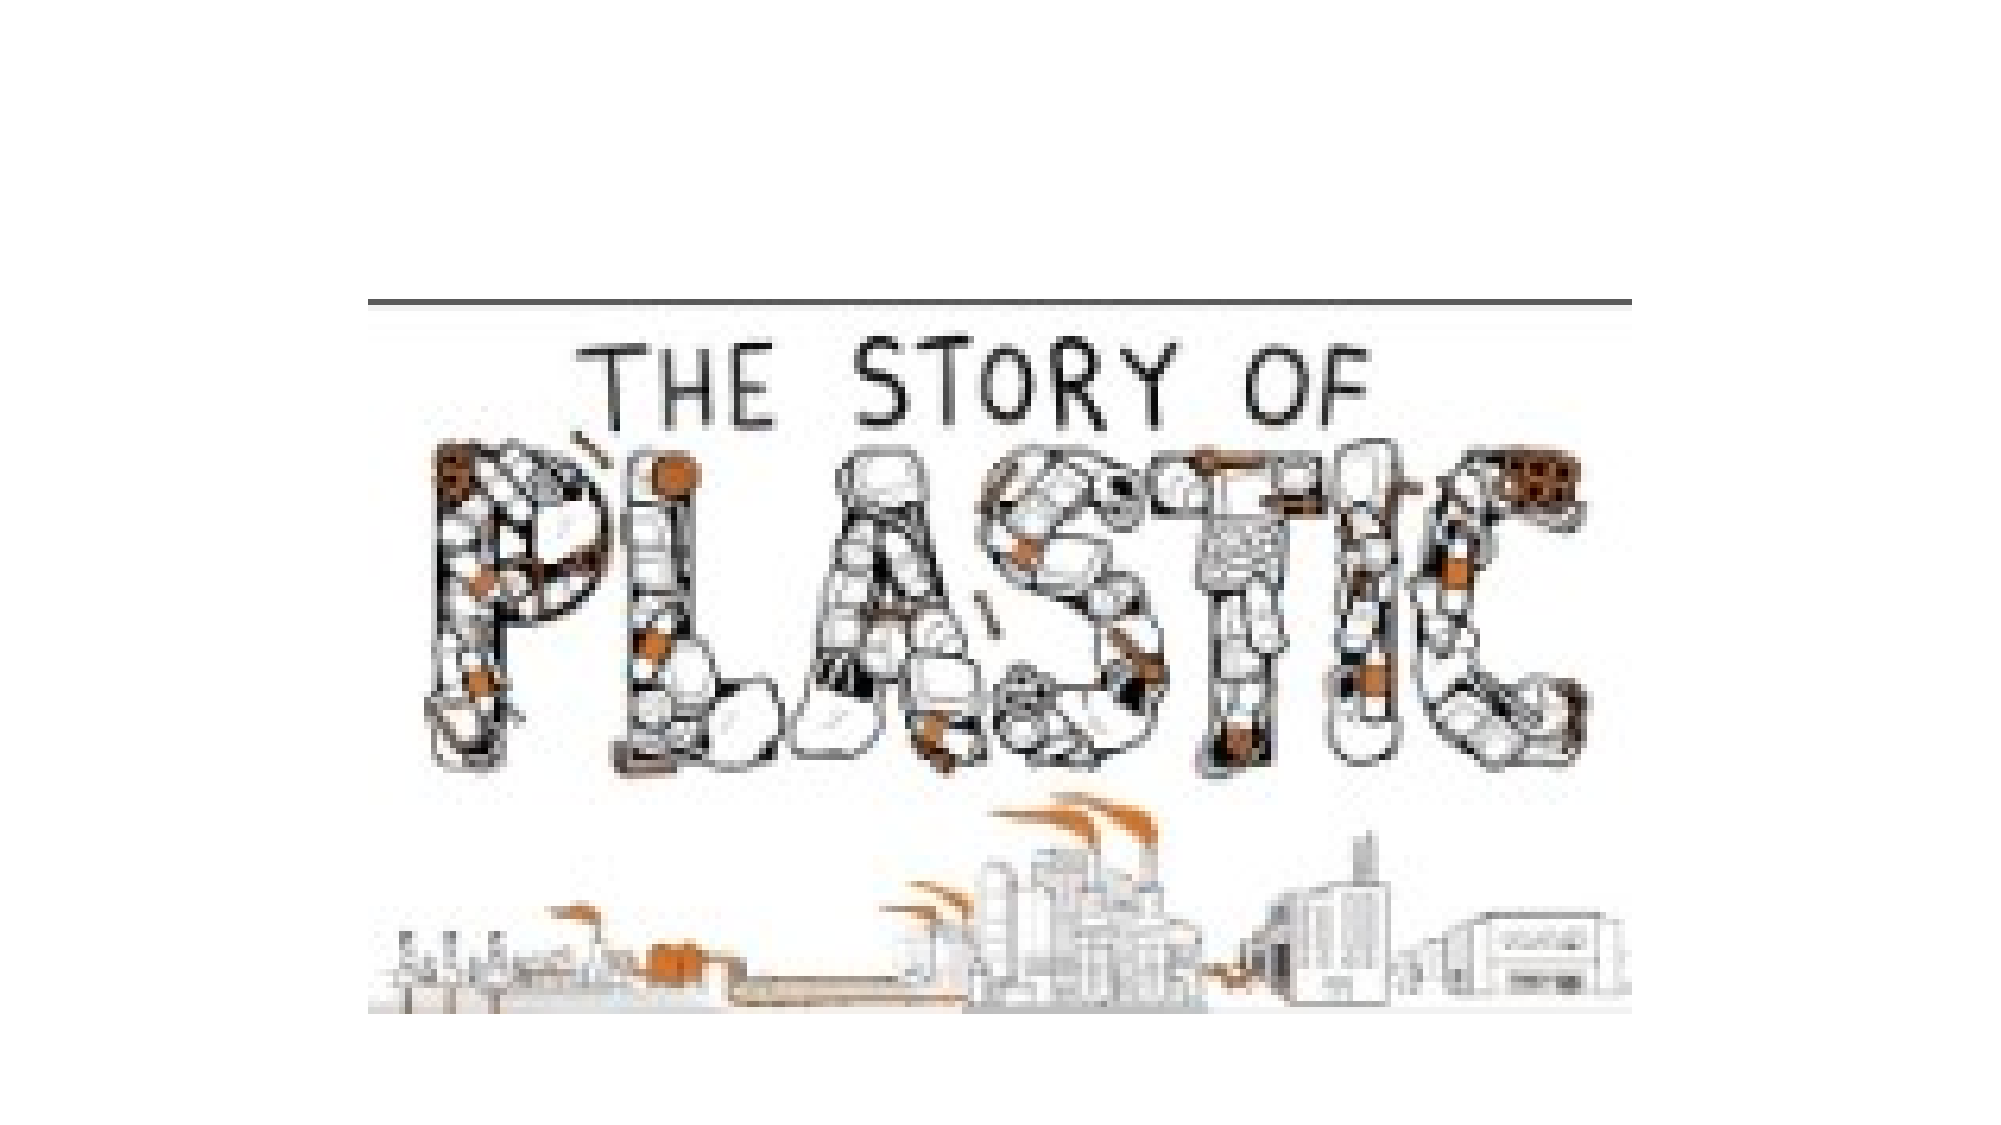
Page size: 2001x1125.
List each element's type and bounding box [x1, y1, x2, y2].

list [368, 299, 1632, 1014]
